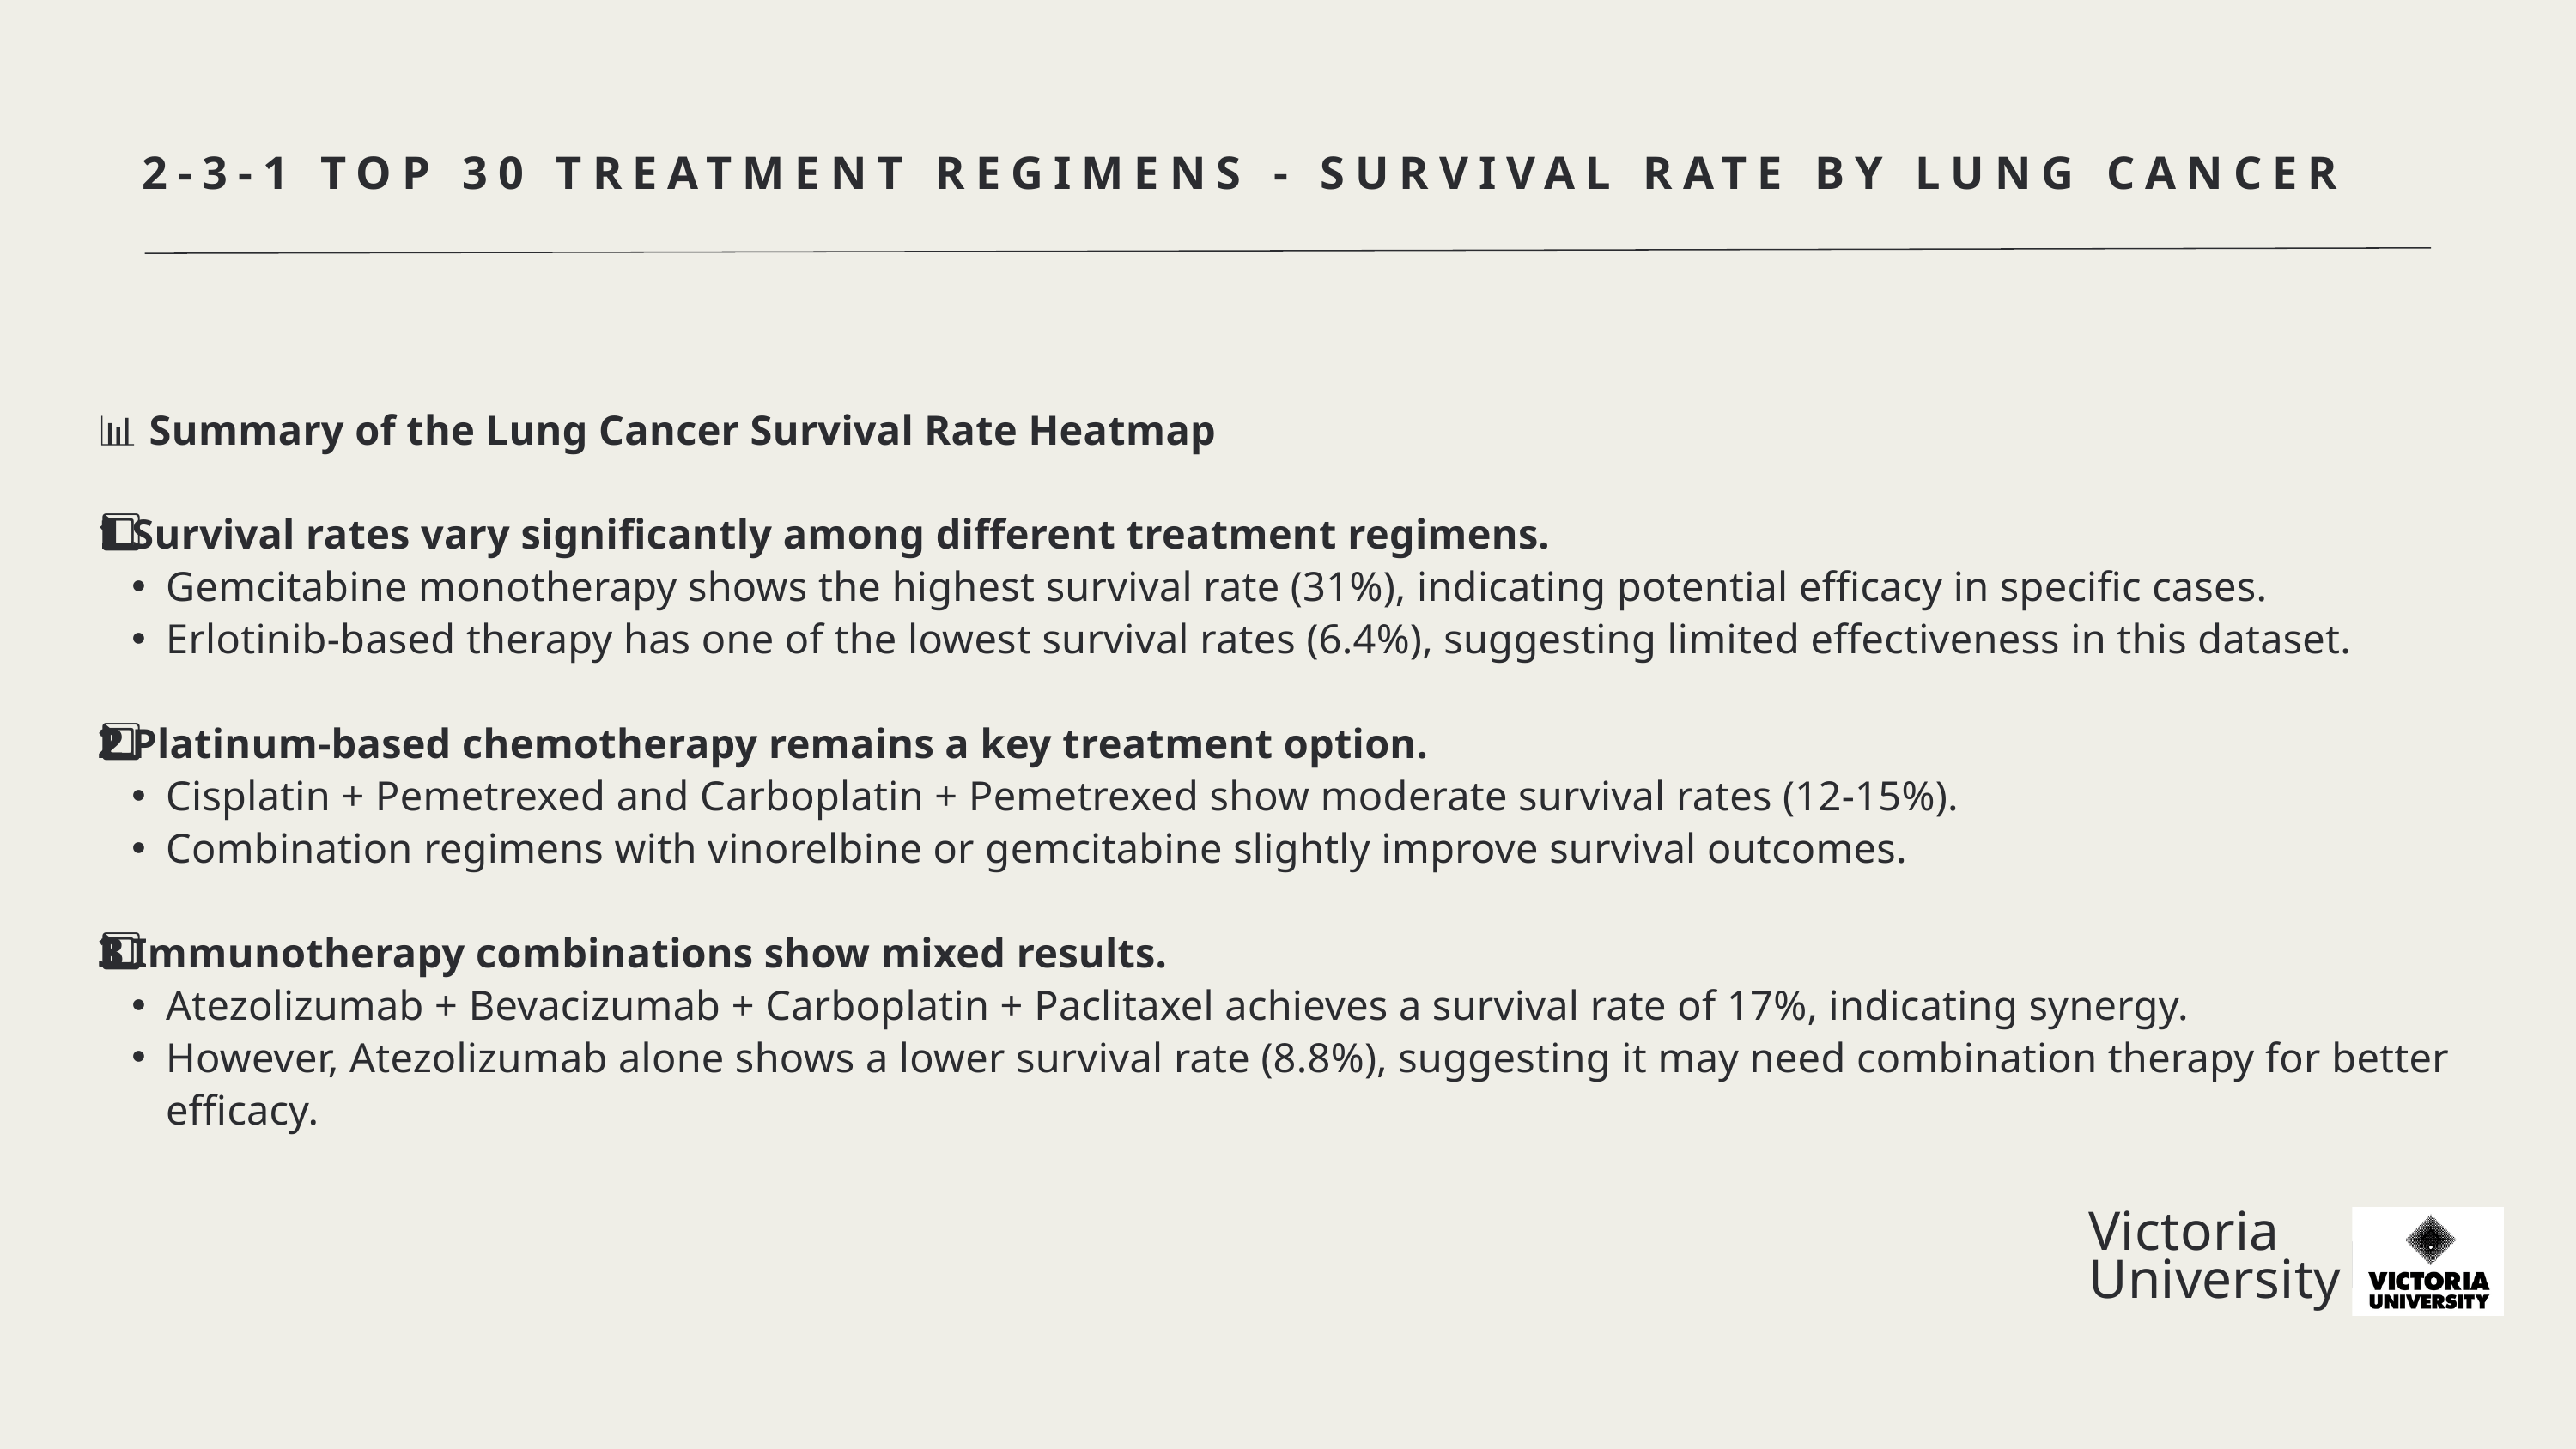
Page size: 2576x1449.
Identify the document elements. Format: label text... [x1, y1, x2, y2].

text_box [2088, 1203, 2505, 1316]
text_box 2-3-1 TOP 30 TREATMENT REGIMENS - SURVIVAL RATE BY LUNG CANCER [142, 135, 2428, 199]
text_box 📊 Summary of the Lung Cancer Survival Rate Heatmap 1️⃣ Survival rates vary significantly among different treatment regimens. Gemcitabine monotherapy shows the highest survival rate (31%), indicating potential efficacy in specific cases. Erlotinib-based therapy has one of the lowest survival rates (6.4%), suggesting limited effectiveness in this dataset. 2️⃣ Platinum-based chemotherapy remains a key treatment option. Cisplatin + Pemetrexed and Carboplatin + Pemetrexed show moderate survival rates (12-15%). Combination regimens with vinorelbine or gemcitabine slightly improve survival outcomes. 3️⃣ Immunotherapy combinations show mixed results. Atezolizumab + Bevacizumab + Carboplatin + Paclitaxel achieves a survival rate of 17%, indicating synergy. However, Atezolizumab alone shows a lower survival rate (8.8%), suggesting it may need combination therapy for better efficacy. [97, 400, 2576, 1158]
